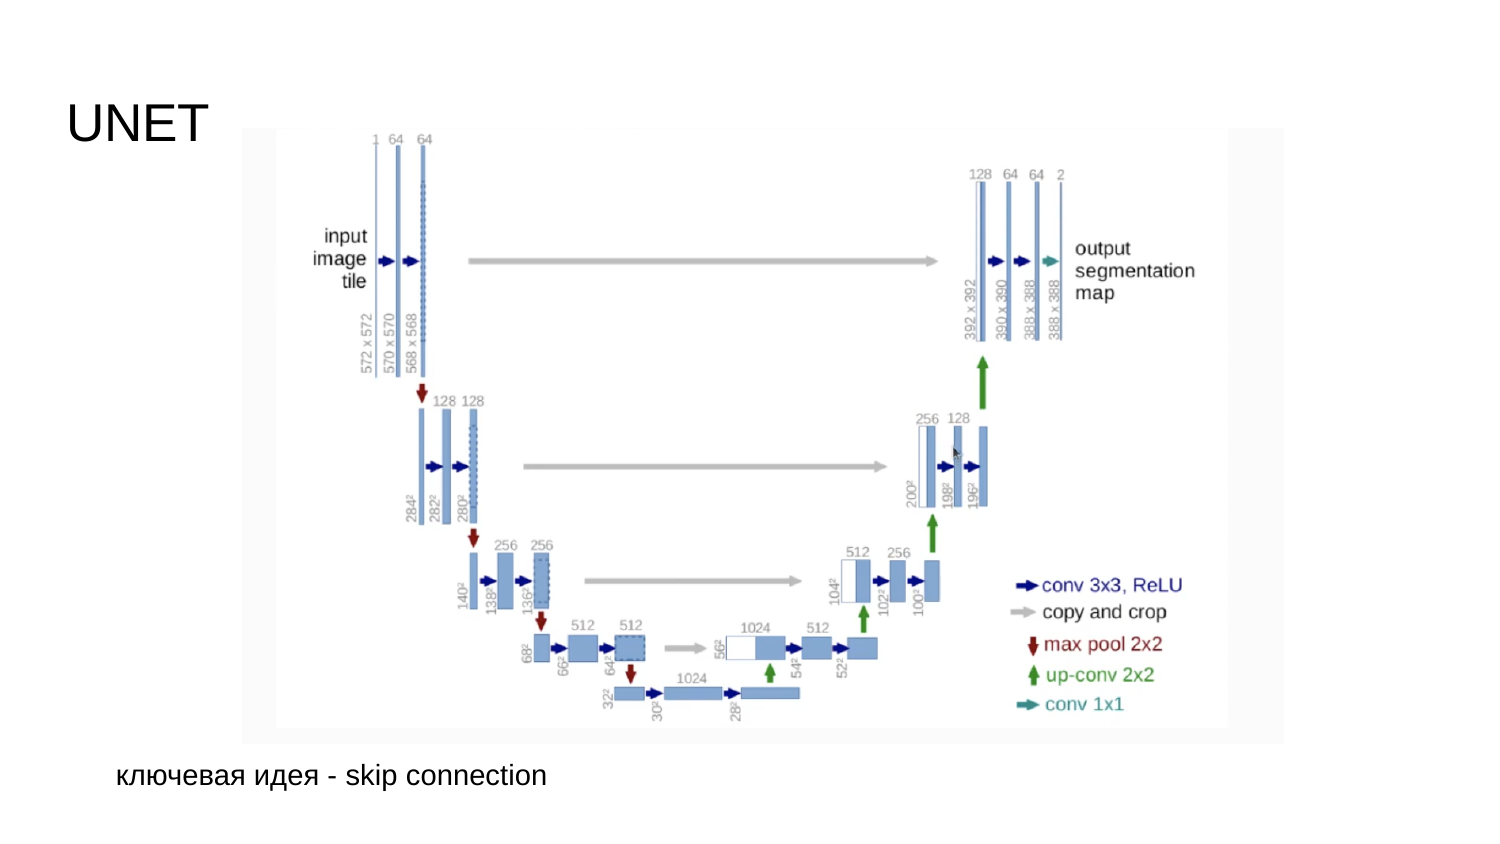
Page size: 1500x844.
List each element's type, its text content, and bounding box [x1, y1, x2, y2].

text_box ключевая идея - skip connection [100, 741, 982, 807]
title UNET [51, 72, 1449, 167]
picture [241, 128, 1284, 745]
